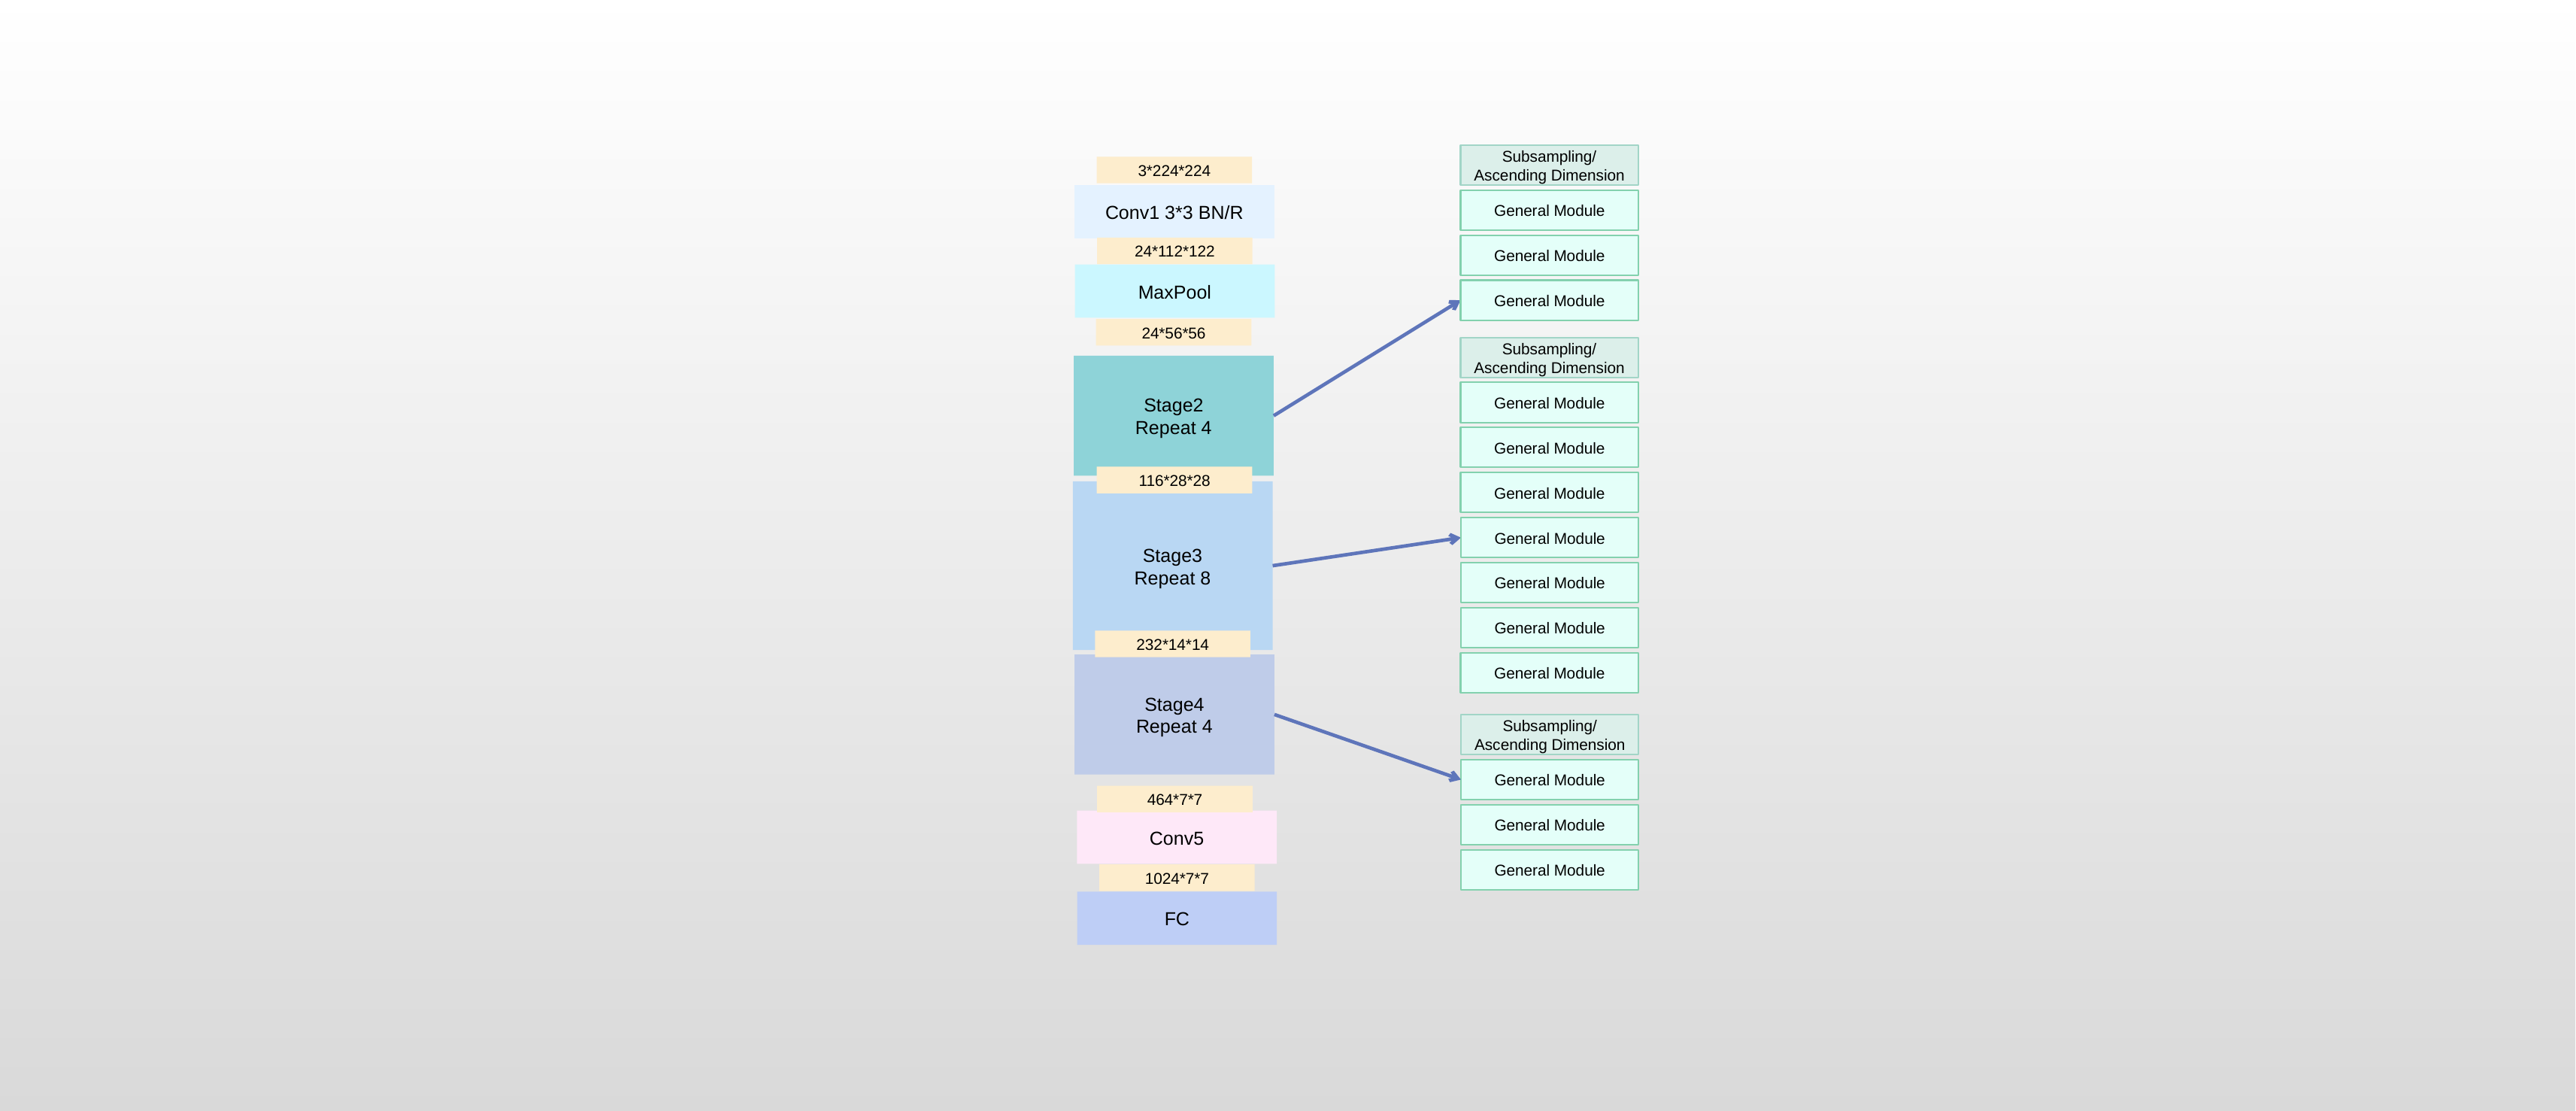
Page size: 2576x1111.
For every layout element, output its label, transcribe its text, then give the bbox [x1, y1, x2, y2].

text_box General Module [1460, 849, 1639, 890]
text_box General Module [1460, 518, 1639, 558]
text_box 464*7*7 [1097, 785, 1253, 812]
text_box General Module [1460, 280, 1638, 320]
text_box 232*14*14 [1095, 630, 1250, 657]
text_box General Module [1460, 472, 1638, 513]
text_box General Module [1460, 804, 1639, 845]
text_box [1272, 537, 1461, 566]
text_box Conv5 [1077, 810, 1277, 864]
text_box 116*28*28 [1096, 466, 1253, 493]
text_box General Module [1460, 607, 1639, 648]
text_box MaxPool [1074, 264, 1275, 318]
text_box Stage3 Repeat 8 [1072, 481, 1273, 651]
text_box General Module [1460, 382, 1638, 423]
text_box Subsampling/ Ascending Dimension [1461, 714, 1639, 754]
text_box General Module [1460, 563, 1639, 603]
text_box 24*112*122 [1097, 237, 1253, 265]
text_box Stage4 Repeat 4 [1074, 654, 1274, 775]
text_box FC [1077, 891, 1277, 946]
text_box Subsampling/ Ascending Dimension [1461, 337, 1638, 378]
text_box 1024*7*7 [1099, 864, 1255, 891]
text_box General Module [1460, 427, 1638, 468]
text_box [1274, 714, 1461, 780]
text_box General Module [1460, 190, 1638, 230]
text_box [1273, 300, 1461, 416]
text_box General Module [1460, 235, 1638, 275]
text_box 24*56*56 [1096, 319, 1252, 346]
text_box General Module [1460, 652, 1638, 693]
text_box Conv1 3*3 BN/R [1074, 185, 1274, 238]
text_box Subsampling/ Ascending Dimension [1460, 144, 1638, 185]
text_box General Module [1460, 759, 1639, 800]
text_box Stage2 Repeat 4 [1074, 355, 1274, 476]
text_box 3*224*224 [1096, 156, 1253, 184]
